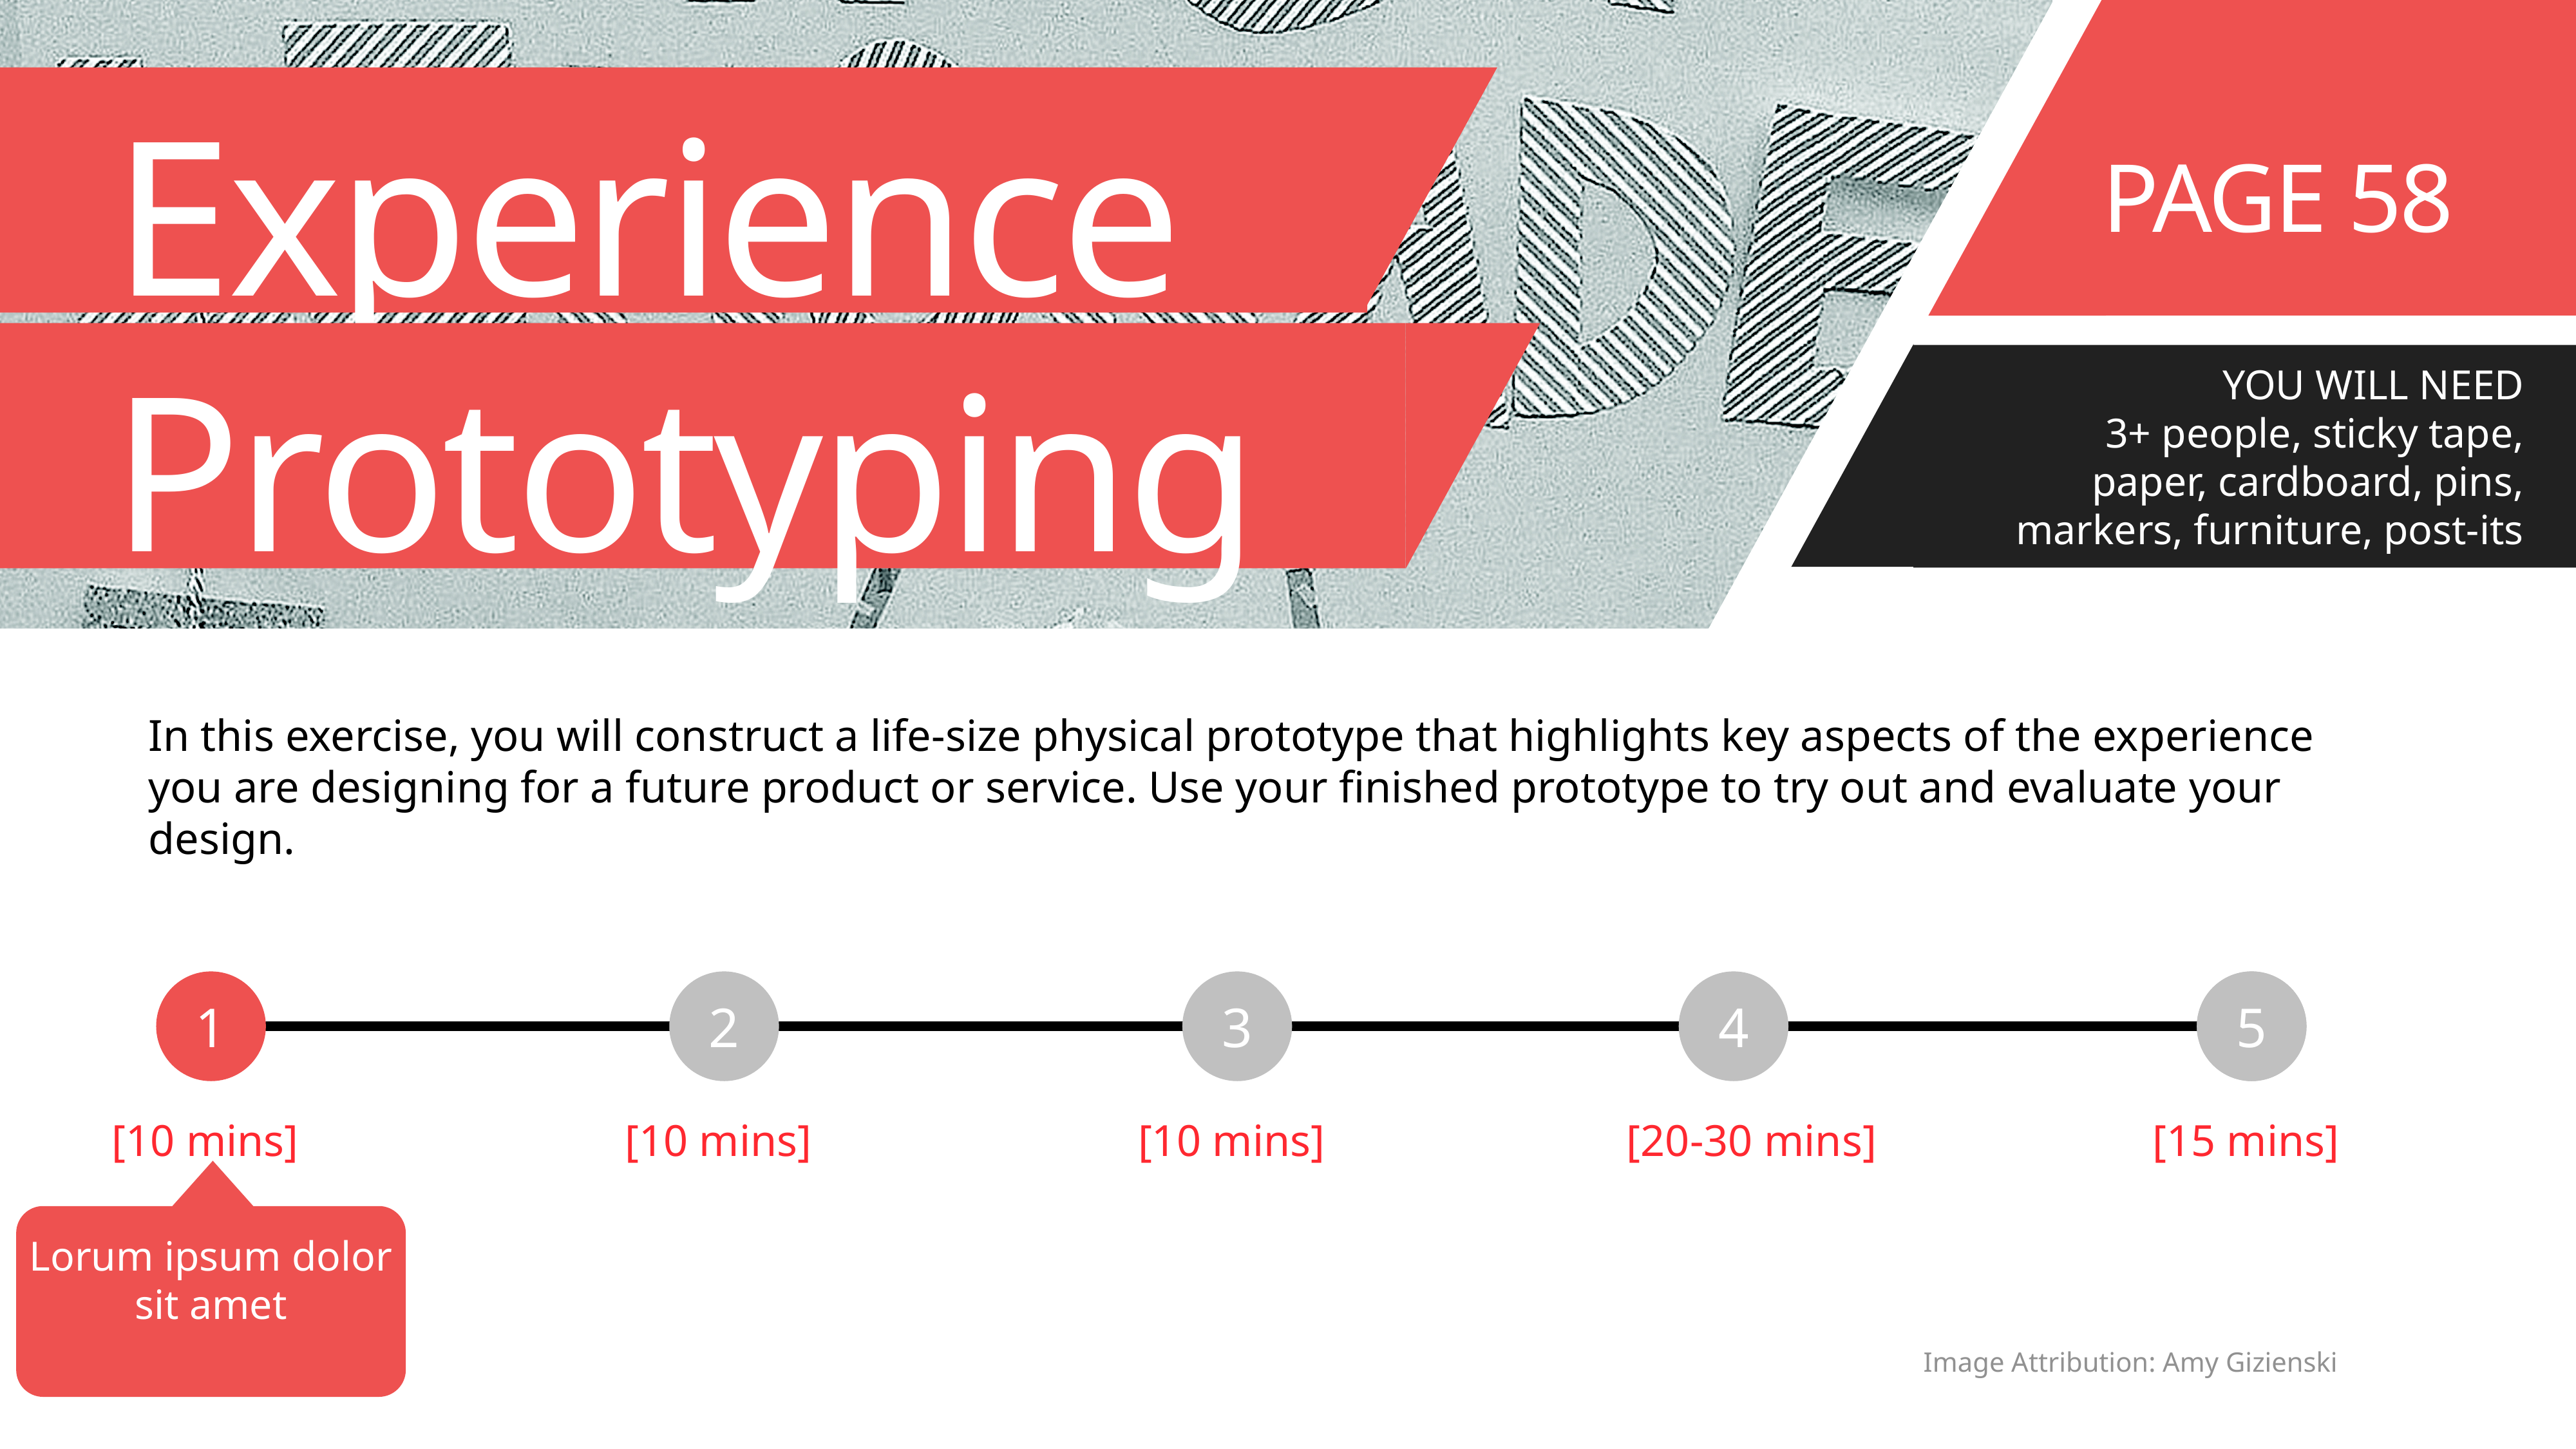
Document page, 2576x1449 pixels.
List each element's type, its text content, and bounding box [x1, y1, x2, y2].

text_box Lorum ipsum dolor sit amet [21, 1385, 401, 1397]
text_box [0, 0, 2576, 1385]
